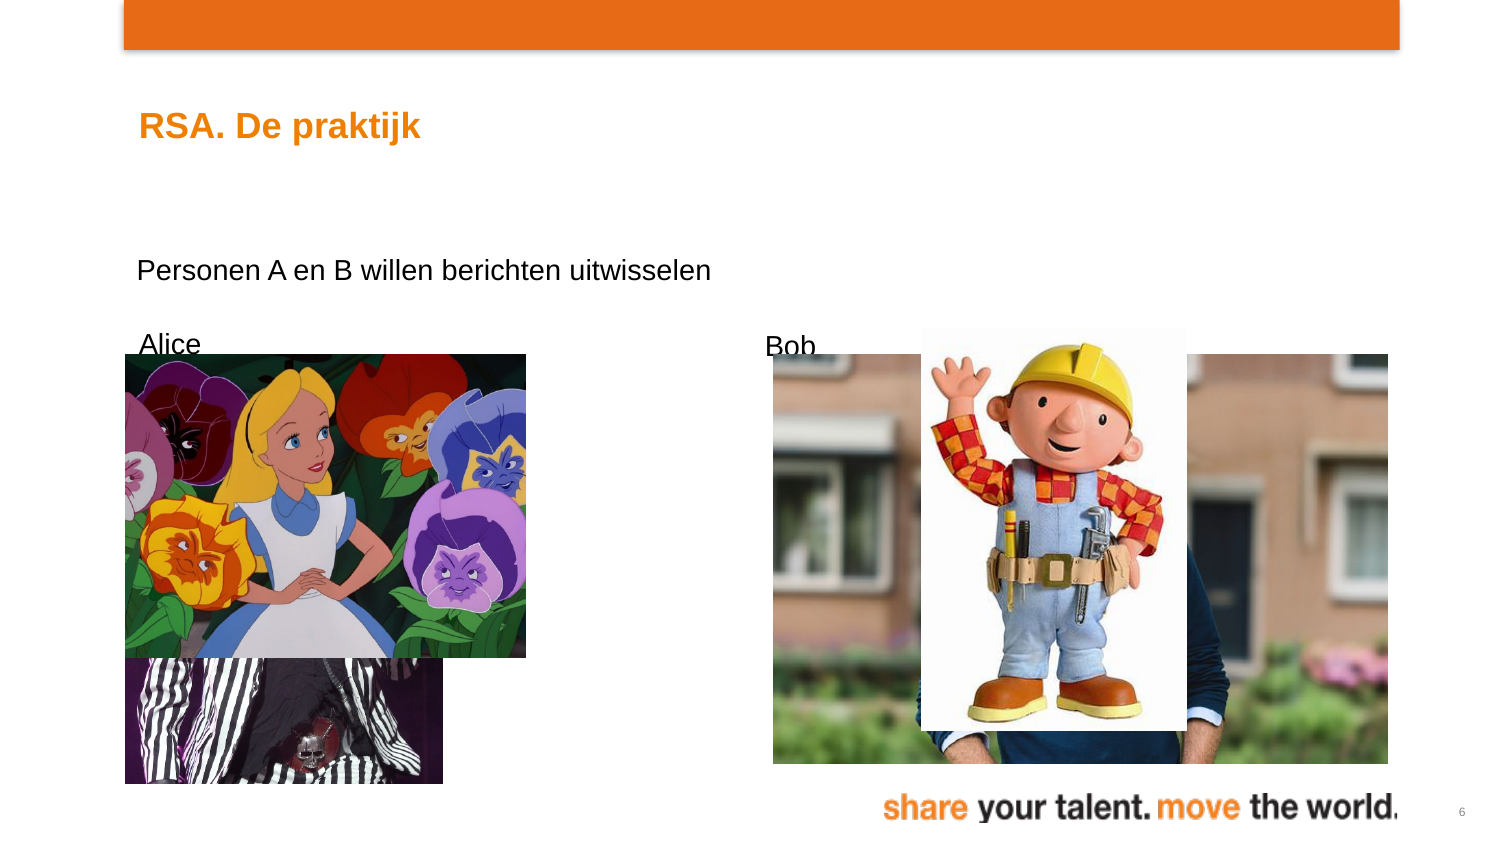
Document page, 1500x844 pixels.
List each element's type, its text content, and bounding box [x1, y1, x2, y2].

text_box RSA. De praktijk [123, 79, 1400, 175]
text_box Alice [123, 284, 282, 355]
text_box Personen A en B willen berichten uitwisselen [121, 210, 1288, 294]
picture [773, 327, 1388, 764]
picture [125, 354, 527, 784]
text_box Bob [750, 286, 896, 370]
slide_number 6 [1411, 782, 1466, 828]
